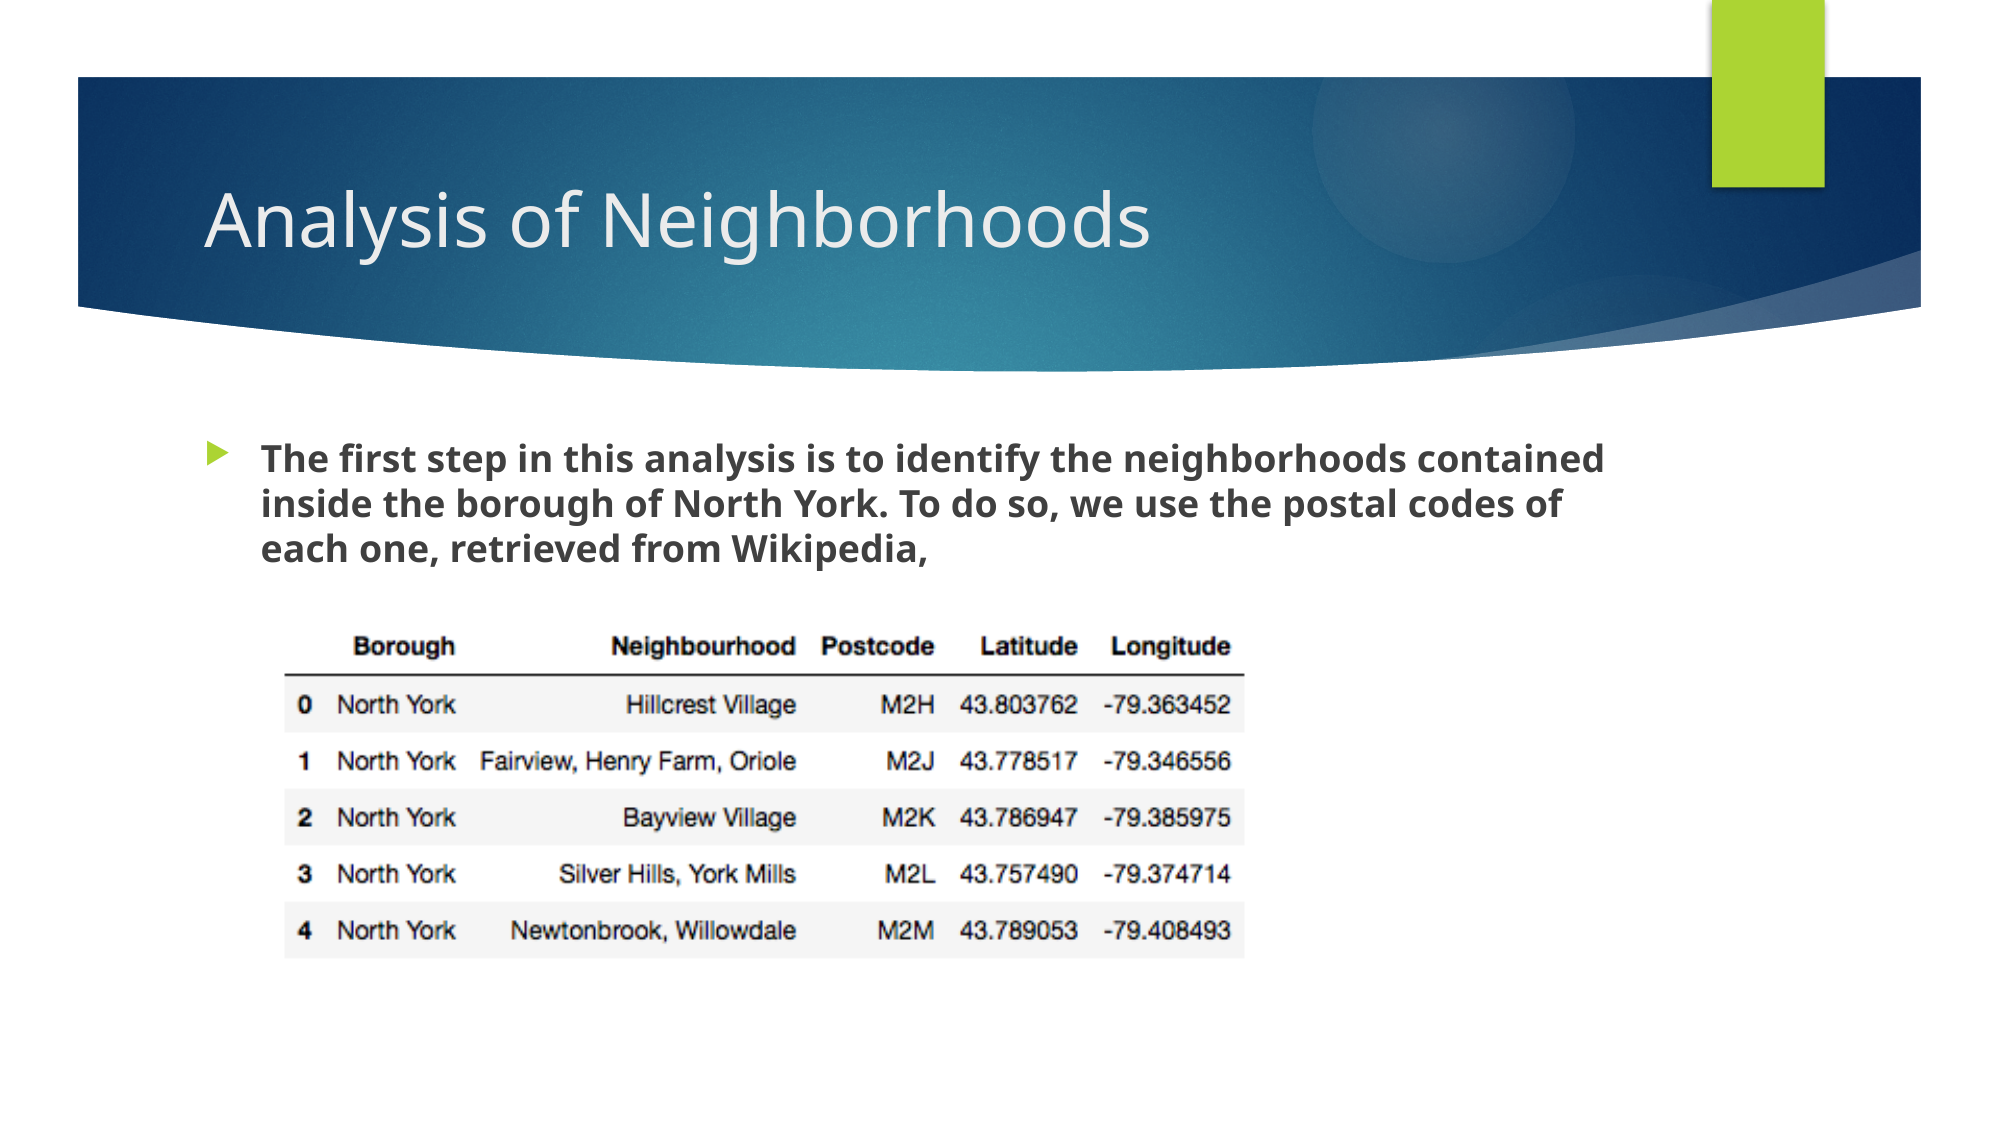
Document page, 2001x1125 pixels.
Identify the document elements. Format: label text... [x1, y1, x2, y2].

list The first step in this analysis is to identify the neighborhoods contained inside the borough of North York. To do so, we use the postal codes of each one, retrieved from Wikipedia, [189, 427, 1627, 988]
picture [281, 620, 1247, 965]
title Analysis of Neighborhoods [189, 159, 1627, 276]
